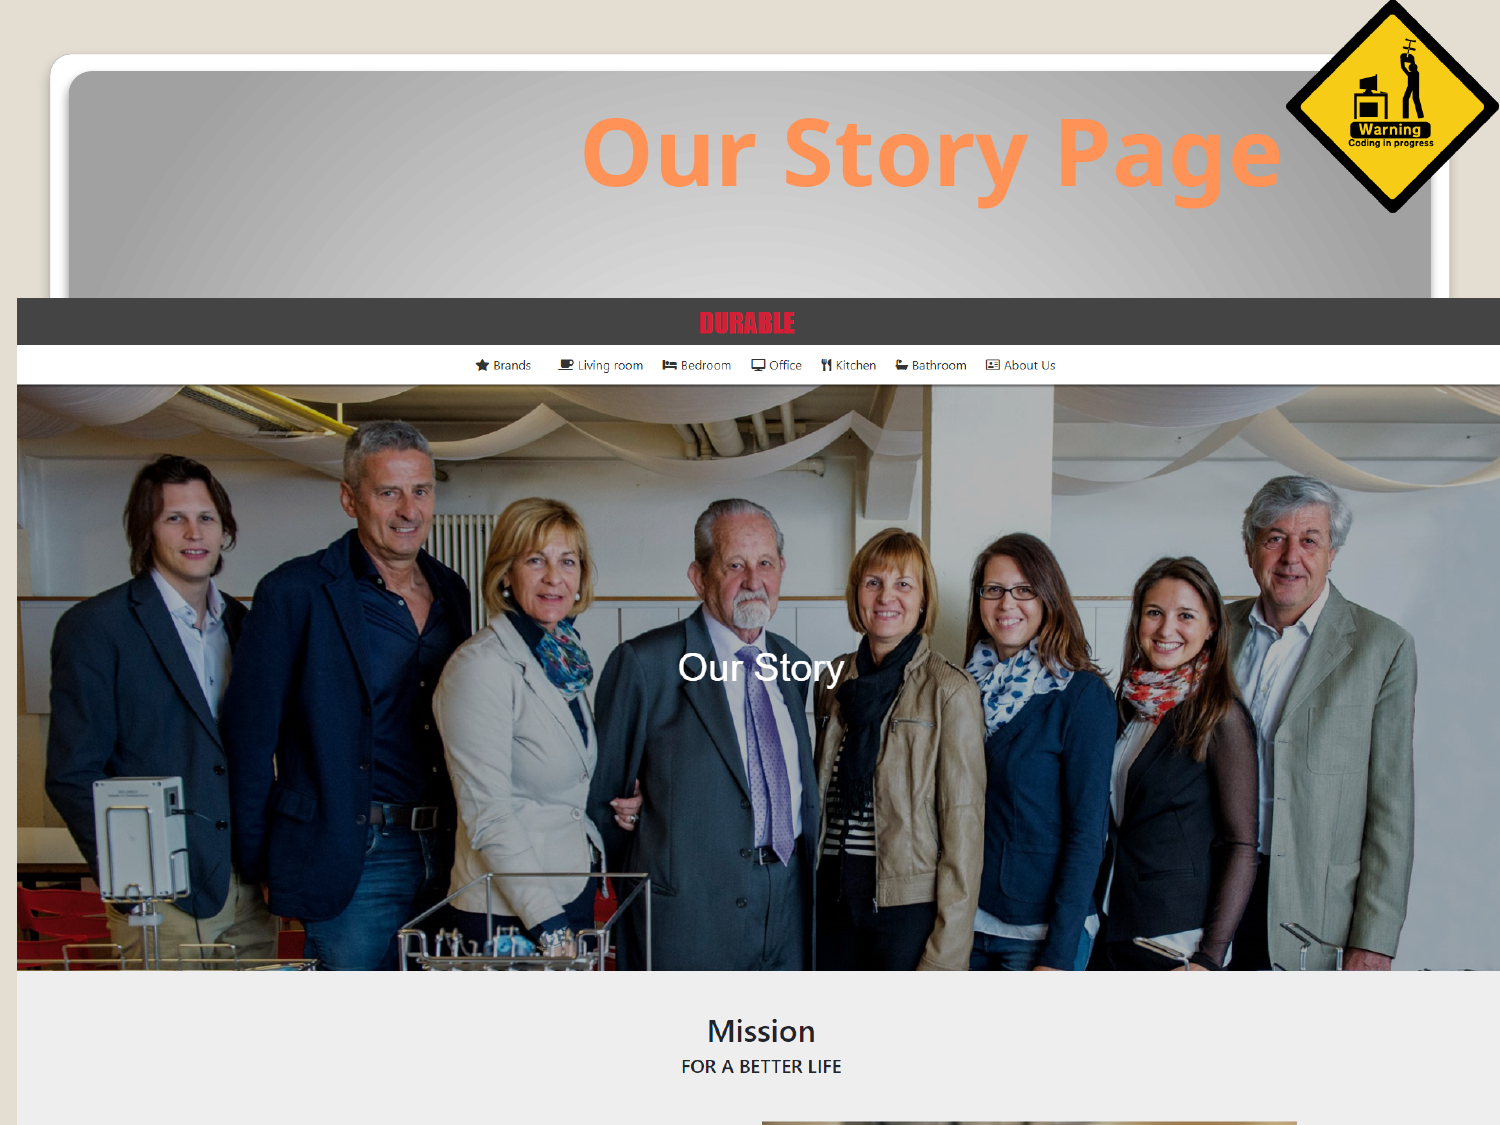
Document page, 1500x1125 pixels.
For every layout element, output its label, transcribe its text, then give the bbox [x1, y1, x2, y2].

picture [1286, 0, 1500, 213]
title Our Story Page [16, 75, 1278, 213]
picture [17, 298, 1500, 1125]
